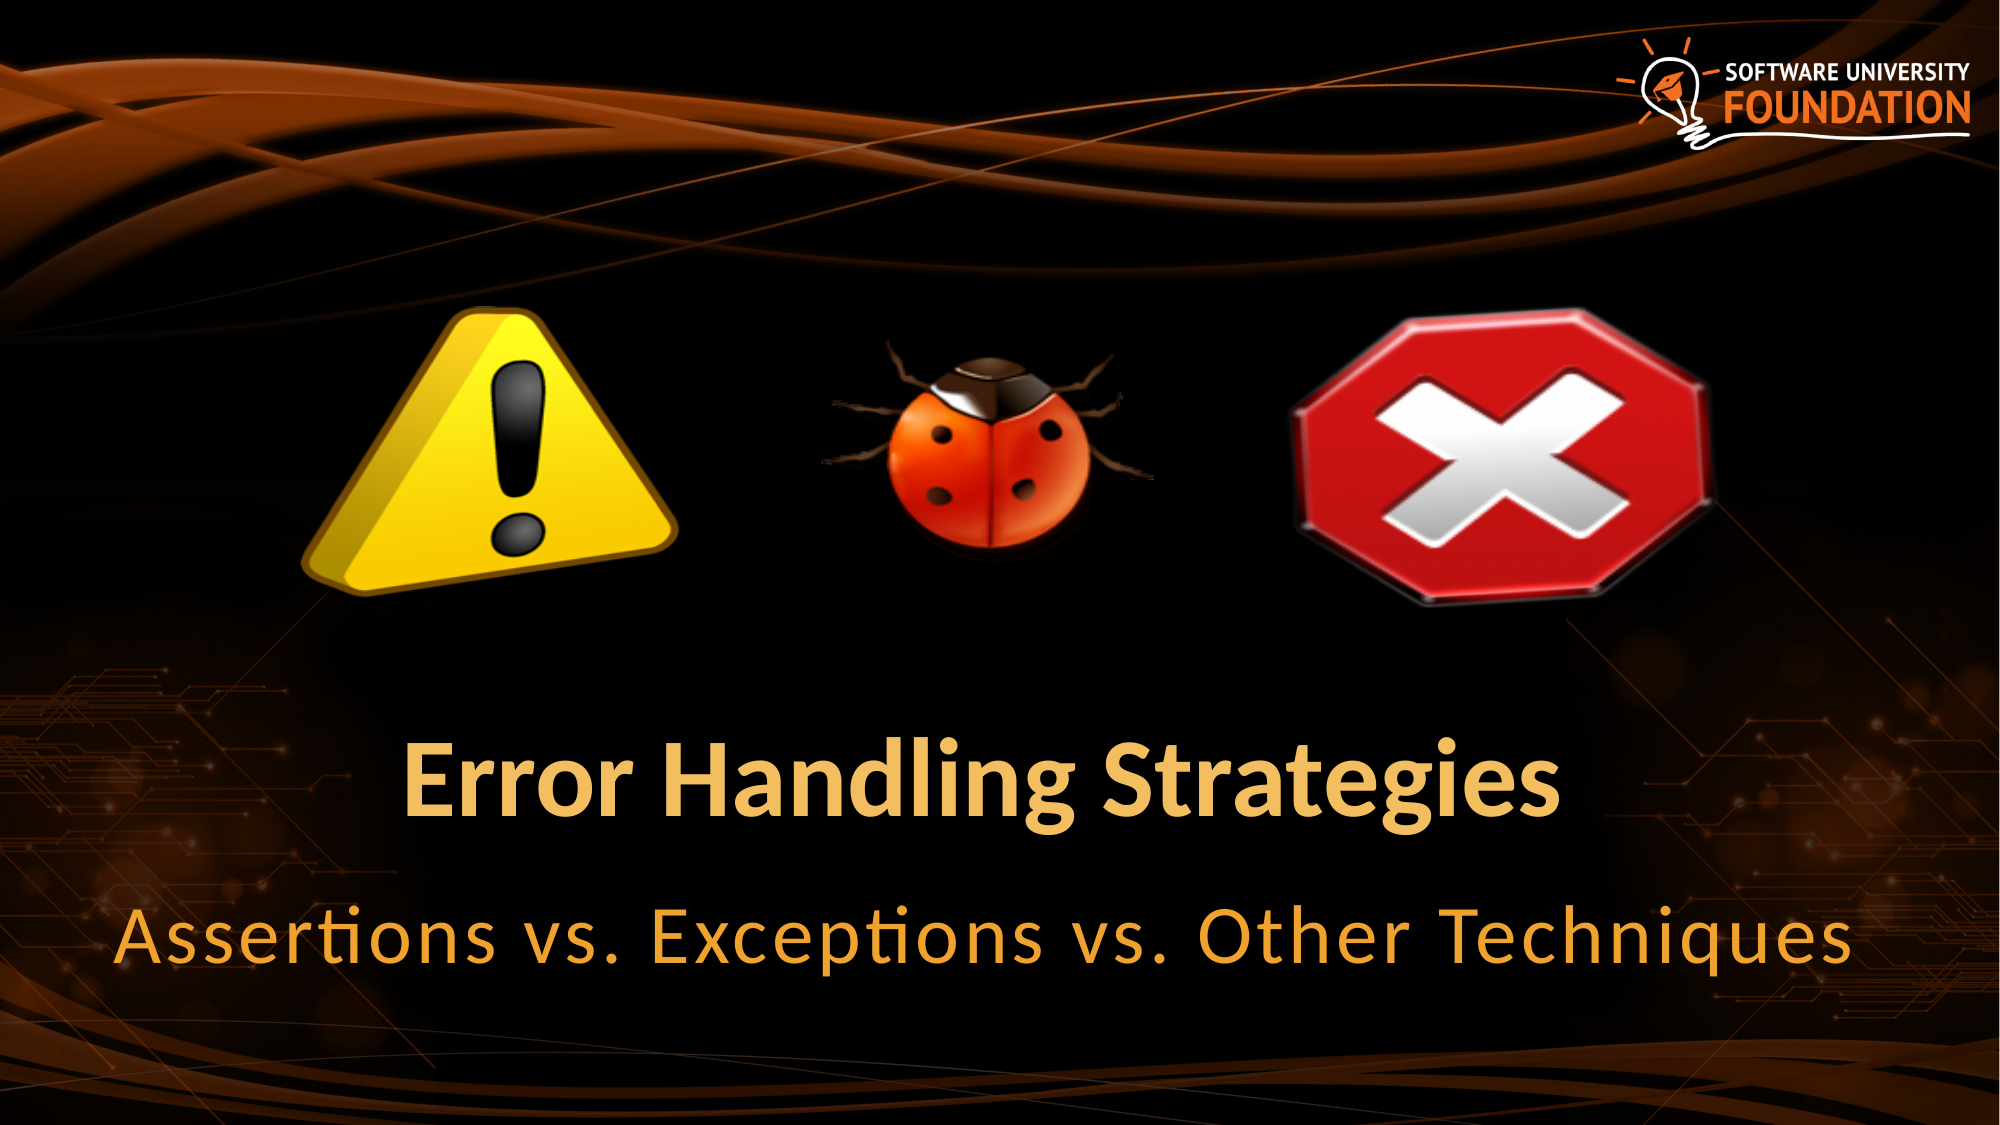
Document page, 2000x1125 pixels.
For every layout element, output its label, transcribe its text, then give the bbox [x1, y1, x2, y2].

list Assertions vs. Exceptions vs. Other Techniques [104, 869, 1888, 988]
picture [0, 0, 2000, 1125]
title Error Handling Strategies [249, 712, 1716, 848]
